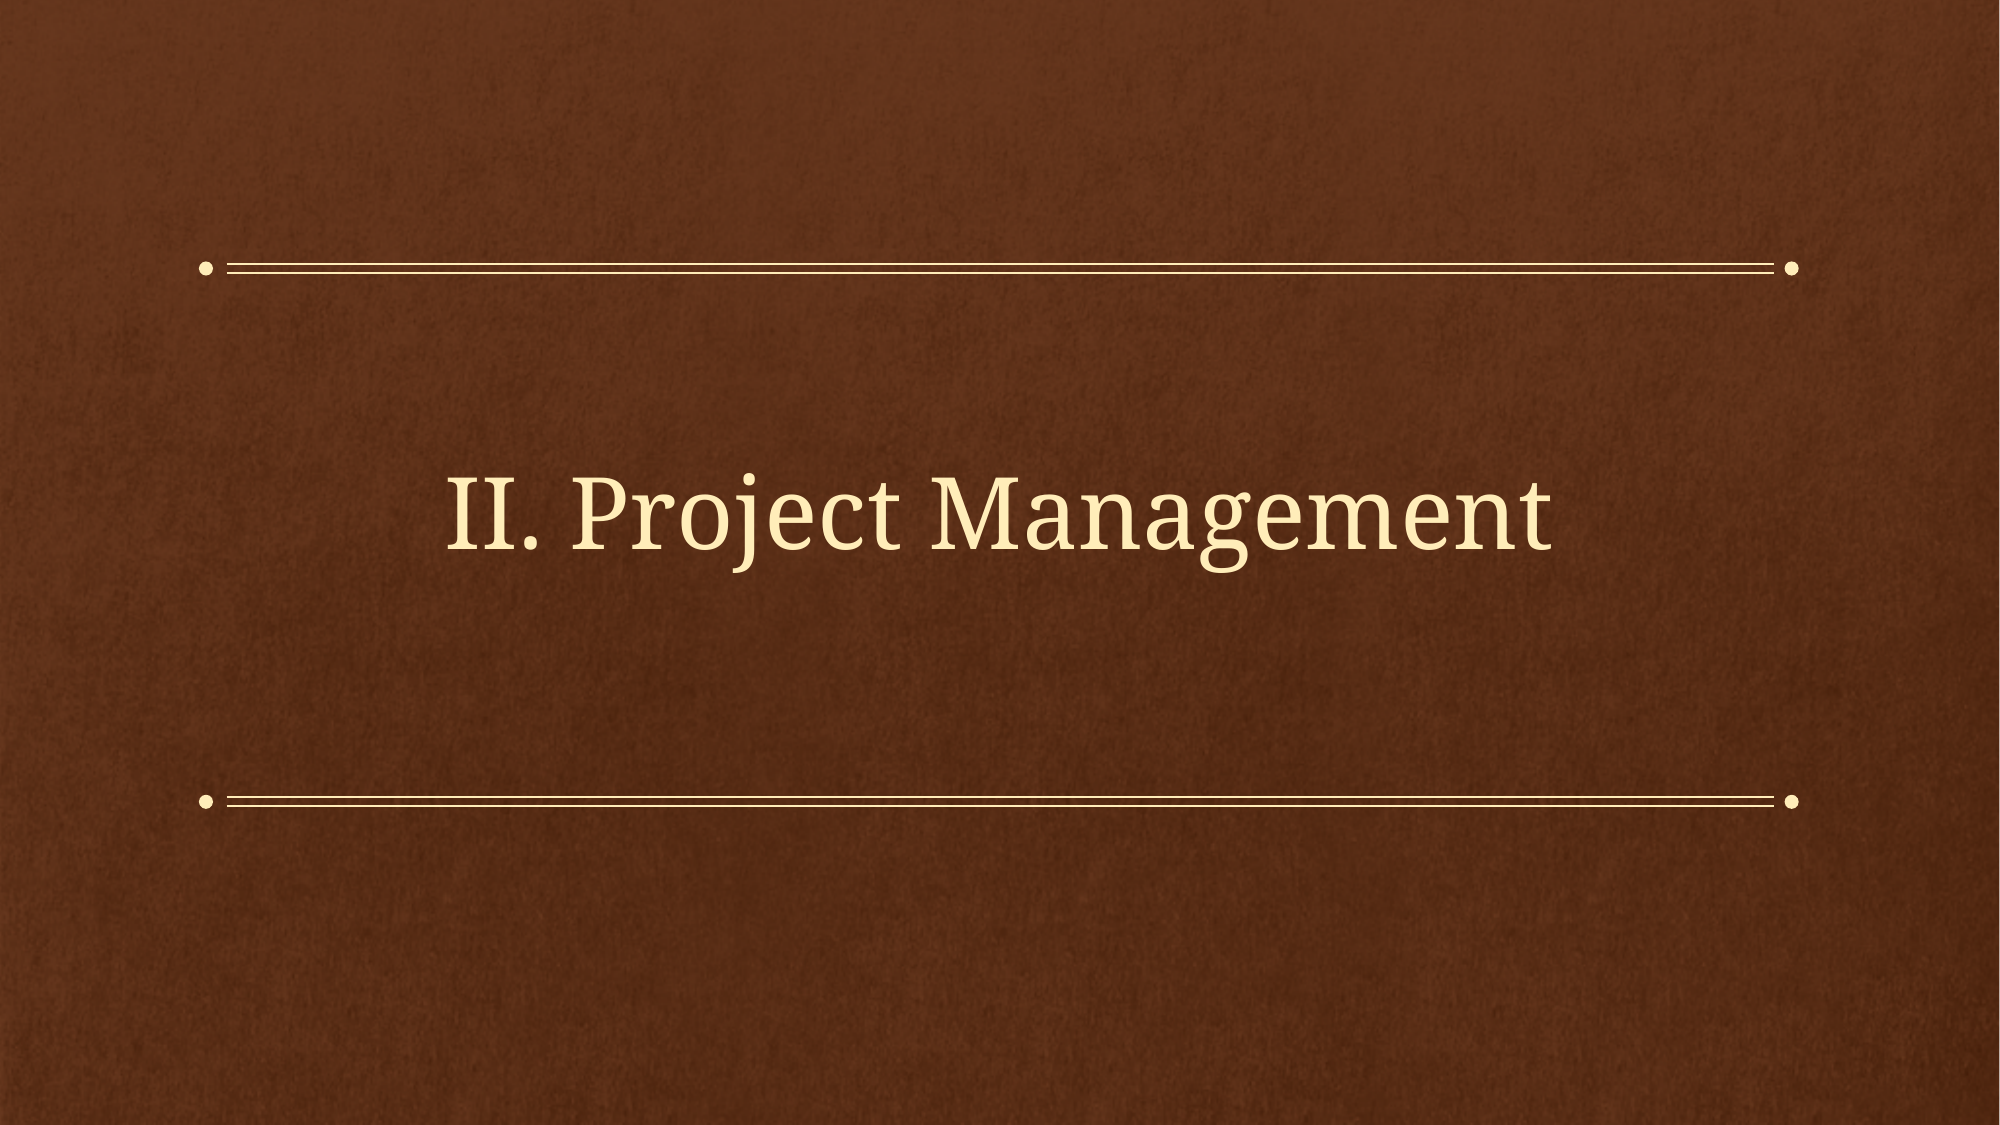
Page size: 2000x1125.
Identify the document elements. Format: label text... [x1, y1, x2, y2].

title II. Project Management [225, 312, 1774, 580]
